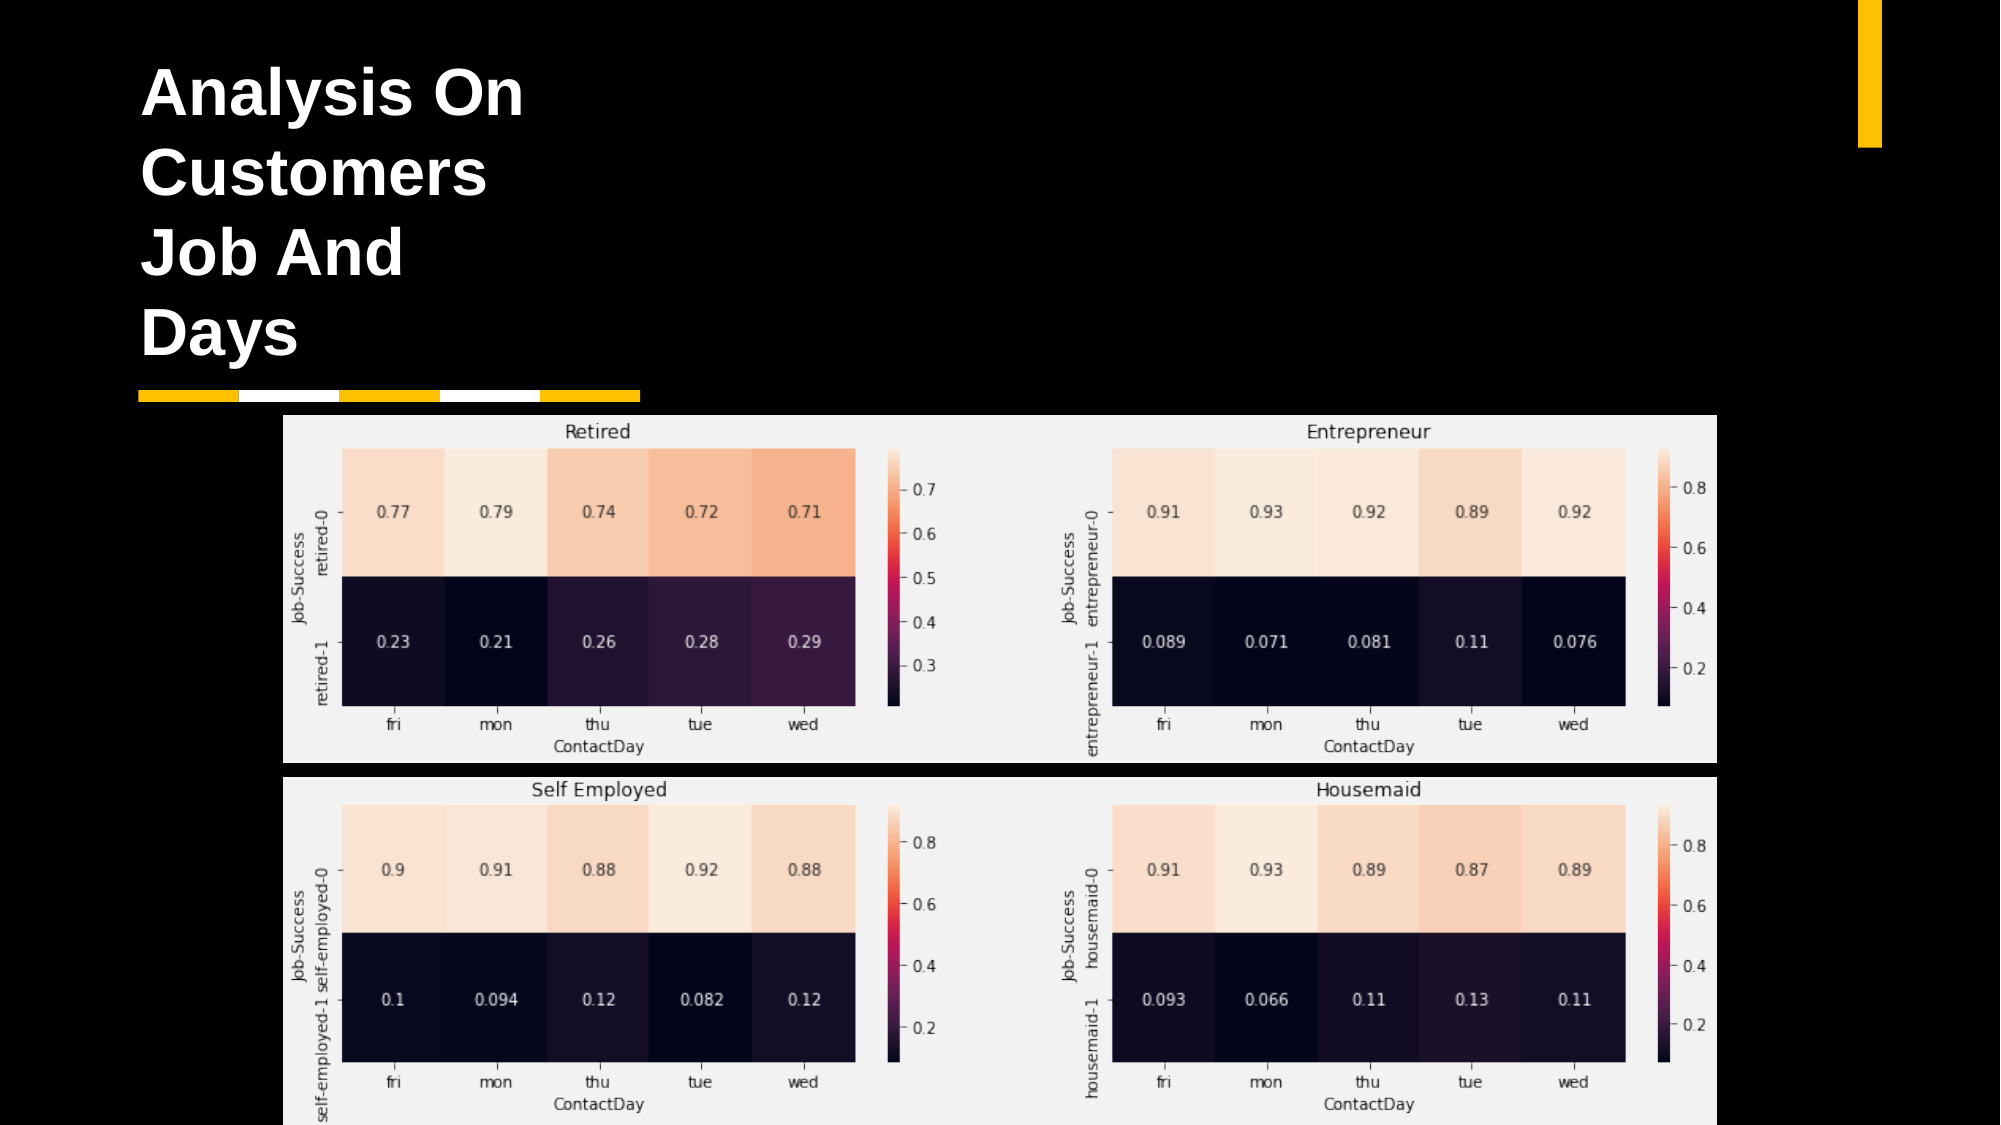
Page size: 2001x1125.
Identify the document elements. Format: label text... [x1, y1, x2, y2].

text_box Analysis On Customers Job And Days [126, 41, 589, 377]
picture [282, 415, 1718, 764]
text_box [138, 390, 641, 402]
picture [282, 776, 1718, 1125]
